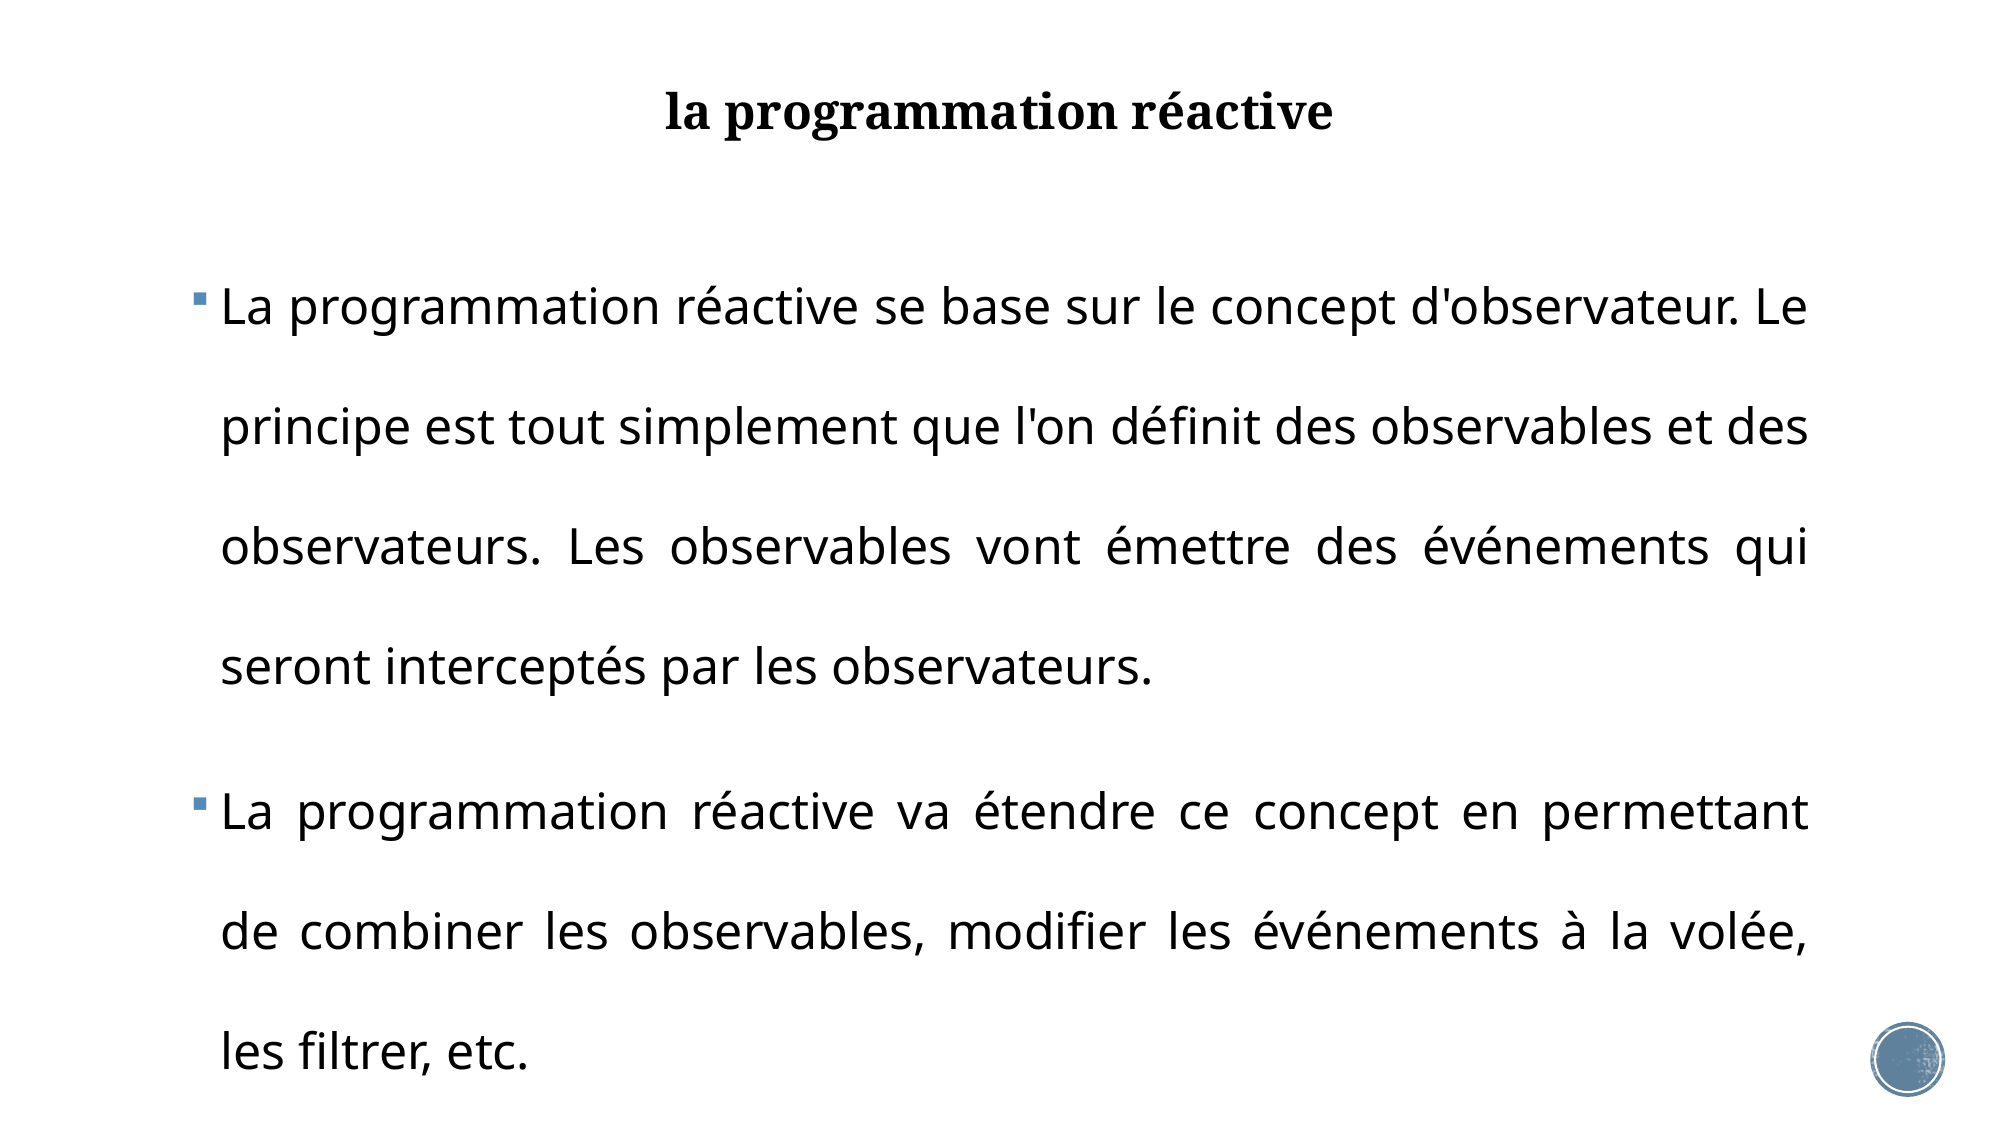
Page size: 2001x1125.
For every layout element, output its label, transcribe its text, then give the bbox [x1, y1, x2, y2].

title la programmation réactive [175, 79, 1826, 206]
list La programmation réactive se base sur le concept d'observateur. Le principe est tout simplement que l'on définit des observables et des observateurs. Les observables vont émettre des événements qui seront interceptés par les observateurs. La programmation réactive va étendre ce concept en permettant de combiner les observables, modifier les événements à la volée, les filtrer, etc. [175, 206, 1826, 872]
